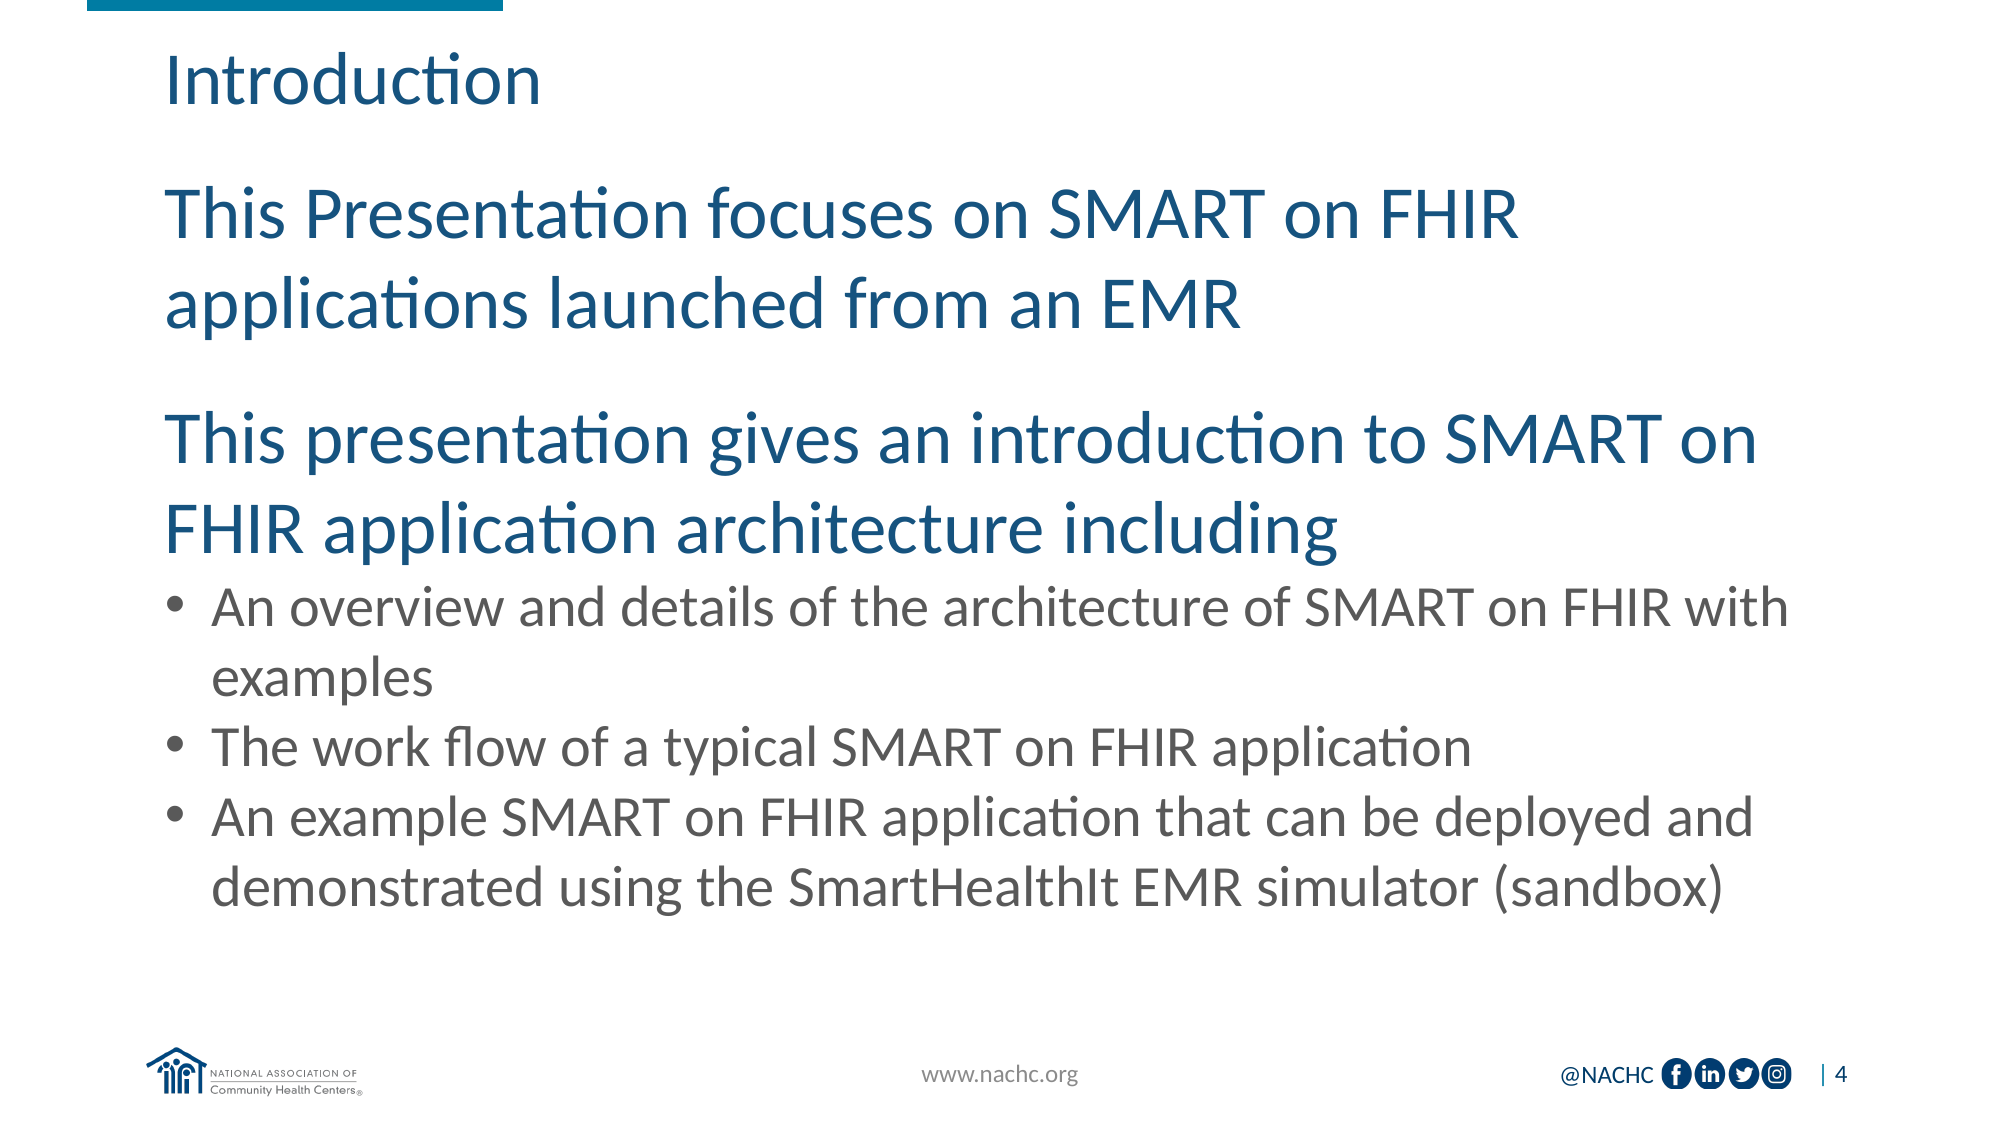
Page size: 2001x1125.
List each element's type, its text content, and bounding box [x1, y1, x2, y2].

slide_number | 4 [1412, 1042, 1863, 1103]
text_box This Presentation focuses on SMART on FHIR applications launched from an EMR This presentation gives an introduction to SMART on FHIR application architecture including An overview and details of the architecture of SMART on FHIR with examples The work flow of a typical SMART on FHIR application An example SMART on FHIR application that can be deployed and demonstrated using the SmartHealthIt EMR simulator (sandbox) [150, 155, 1850, 926]
text_box Introduction [149, 22, 1850, 128]
footer www.nachc.org [662, 1042, 1338, 1103]
